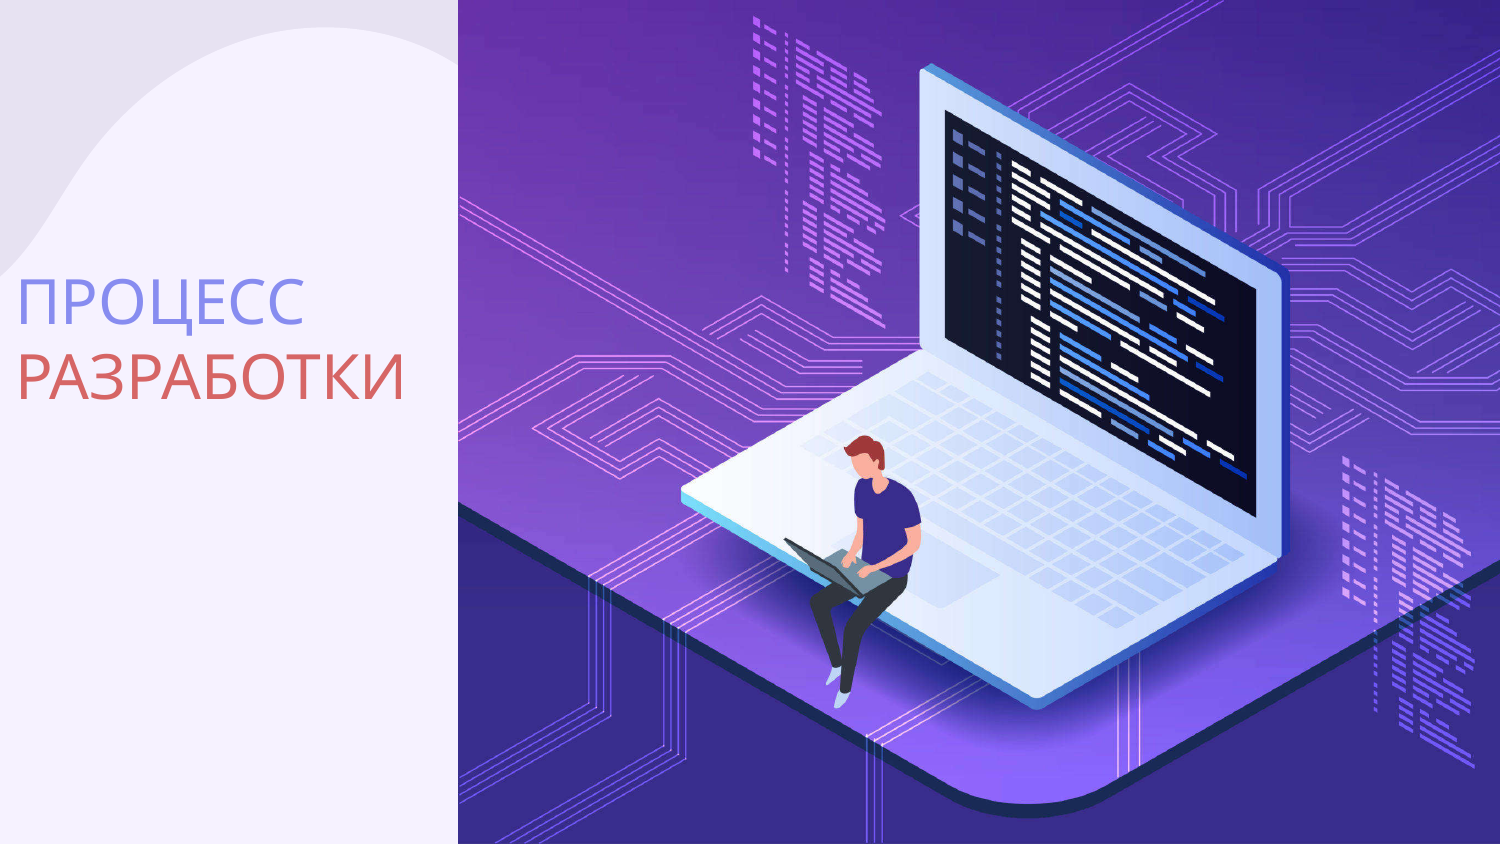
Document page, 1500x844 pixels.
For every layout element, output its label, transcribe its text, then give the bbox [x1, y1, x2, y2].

title ПРОЦЕСС РАЗРАБОТКИ [0, 186, 453, 489]
picture [458, 0, 1500, 844]
